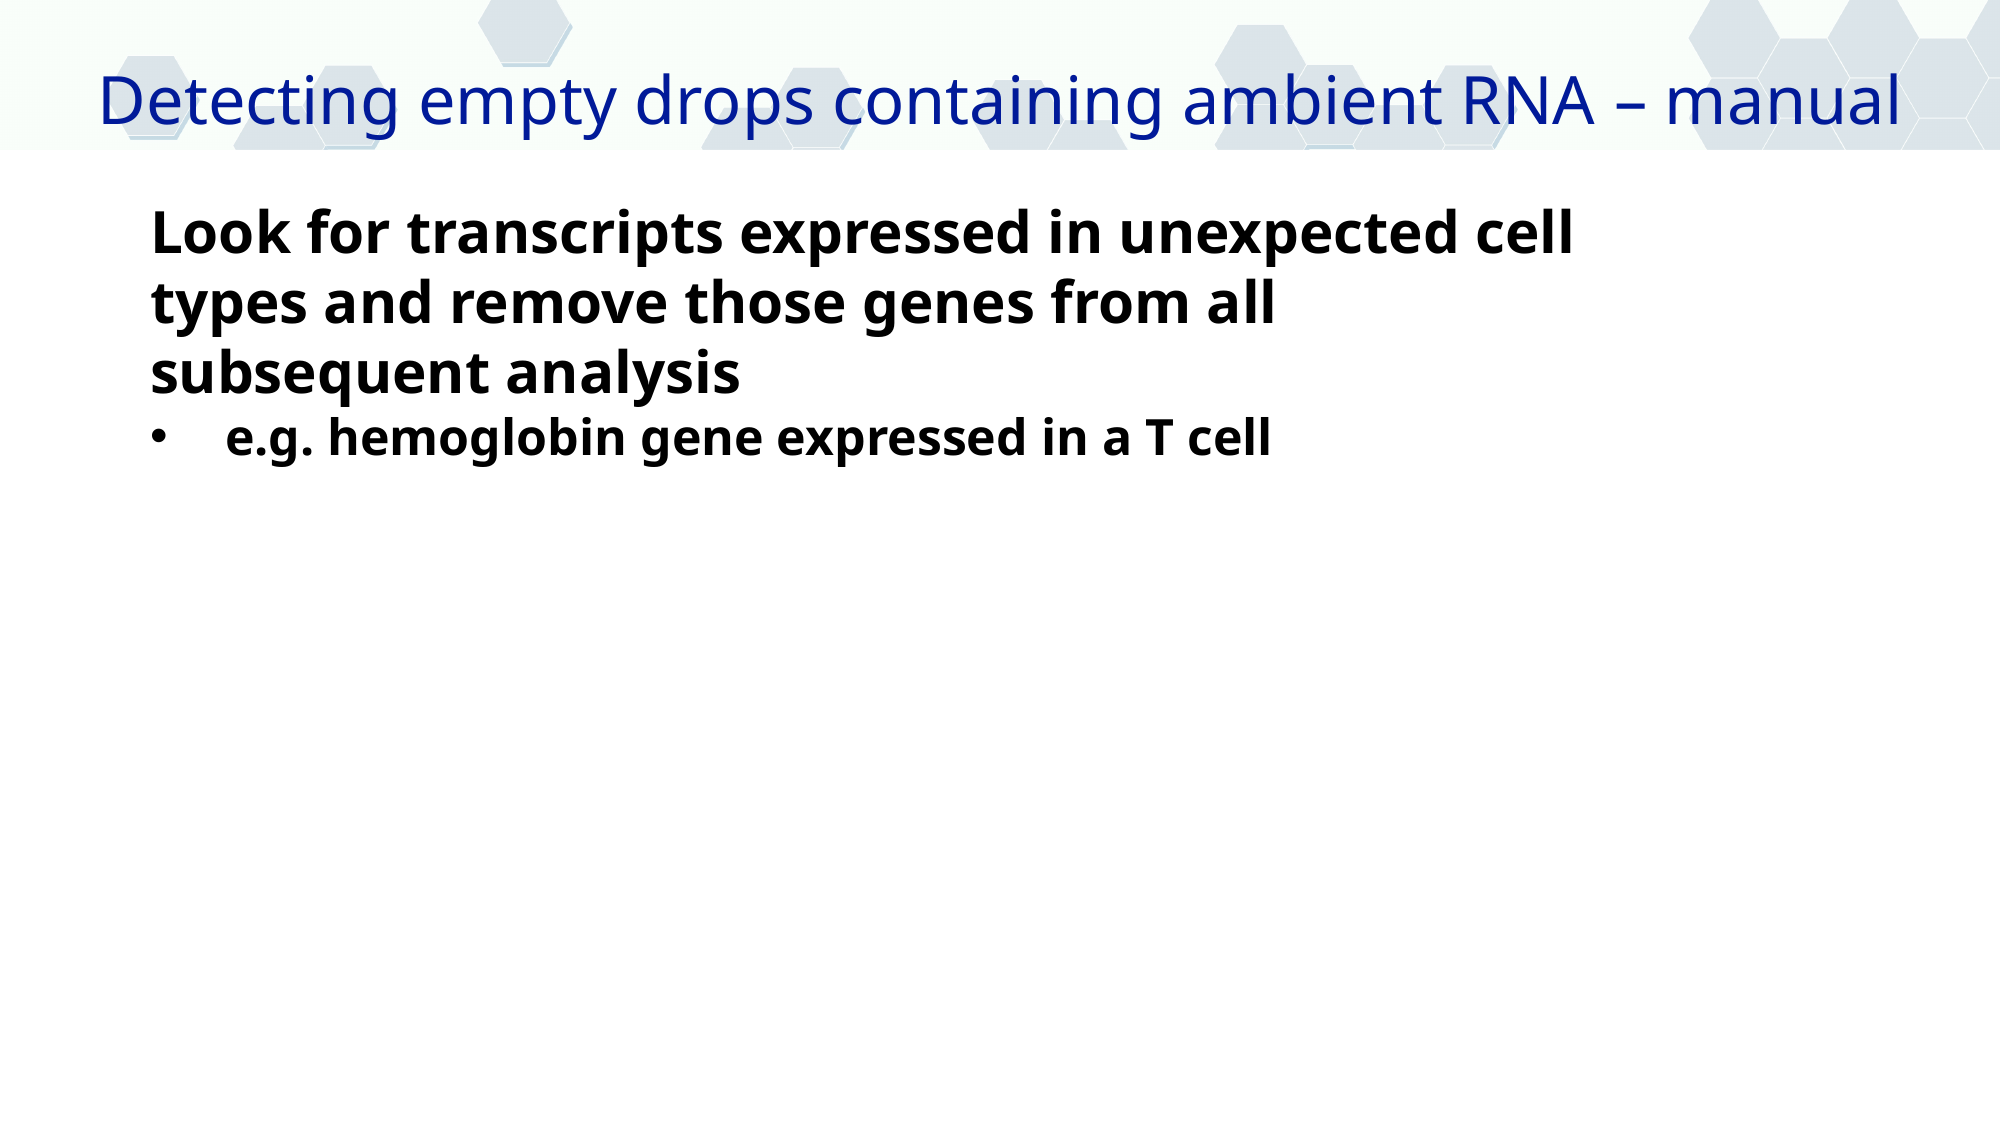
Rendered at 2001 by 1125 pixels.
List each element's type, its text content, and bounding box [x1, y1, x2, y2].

text_box Look for transcripts expressed in unexpected cell types and remove those genes from all subsequent analysis e.g. hemoglobin gene expressed in a T cell [135, 192, 1618, 473]
text_box Detecting empty drops containing ambient RNA – manual [0, 4, 2000, 192]
picture [0, 0, 2000, 4]
